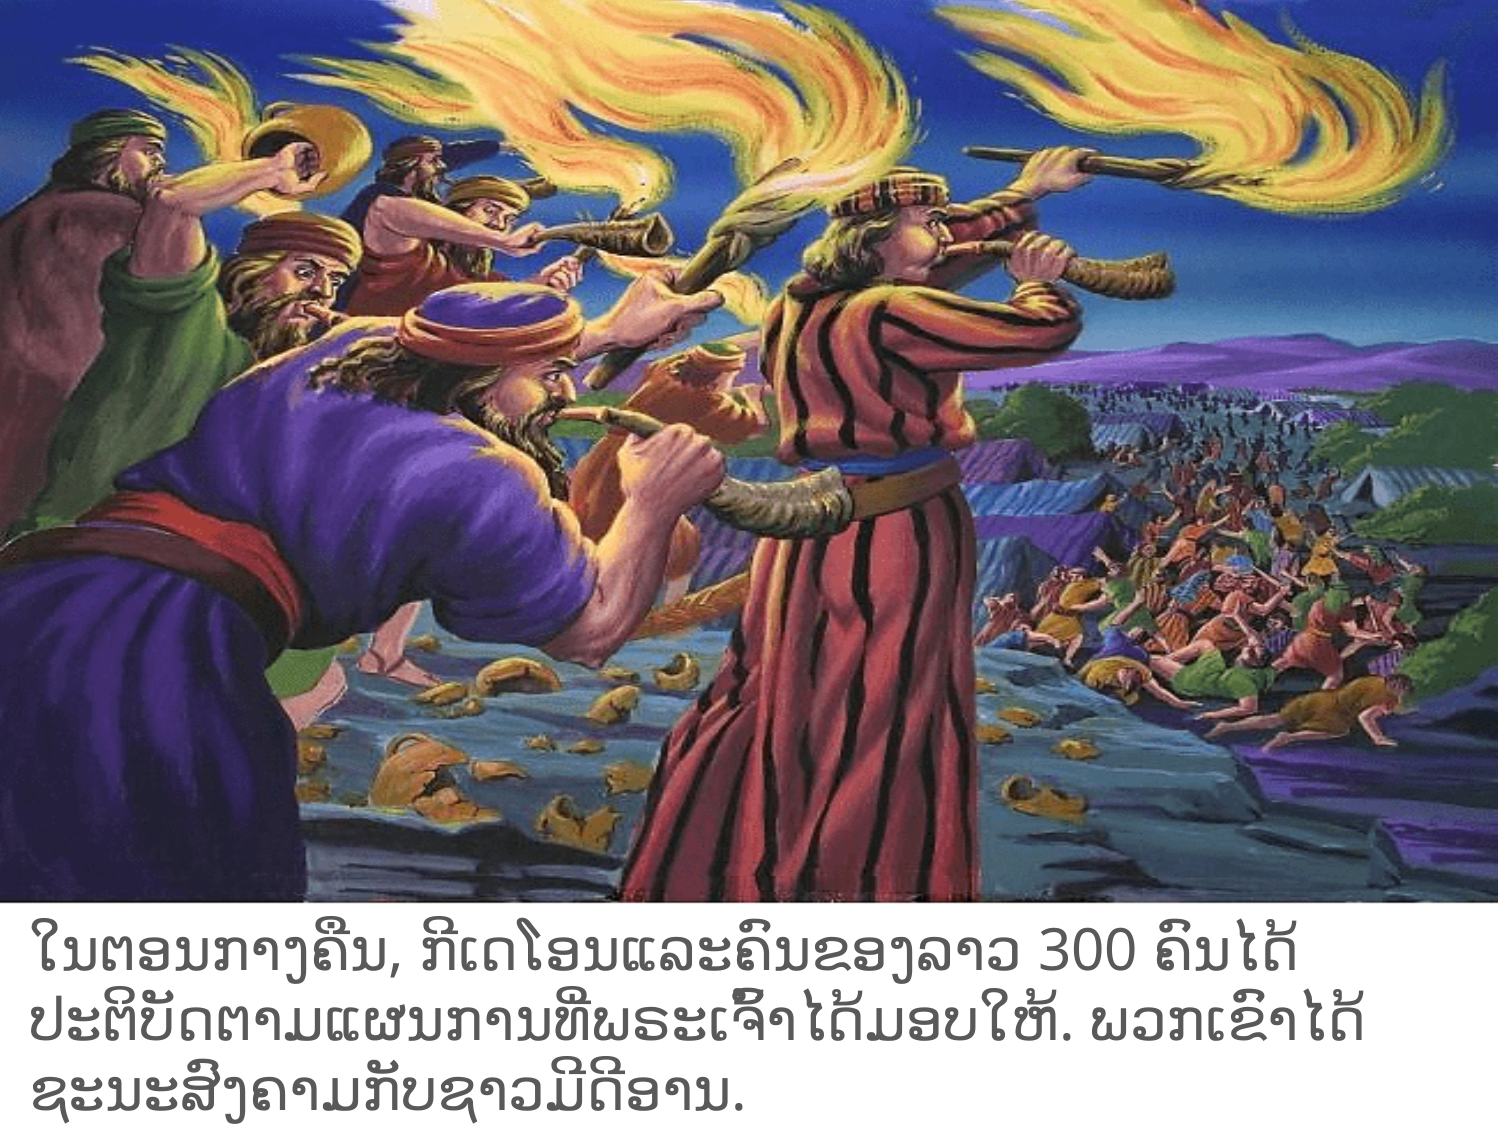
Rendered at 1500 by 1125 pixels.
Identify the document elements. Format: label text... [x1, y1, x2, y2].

text_box ໃນ​ຕອນ​ກາງຄືນ, ກີເດໂອນ​ແລະ​ຄົນ​ຂອງ​ລາວ 300 ຄົນ​ໄດ້​ປະຕິບັດ​ຕາມ​ແຜນການ​ທີ່​ພຣະ​ເຈົ້າ​ໄດ້​ມອບ​ໃຫ້. ພວກເຂົາ​ໄດ້​ຊະນະ​ສົງຄາມ​ກັບ​ຊາວ​ມີດີອານ. [14, 911, 1500, 1125]
picture [0, 0, 1498, 906]
